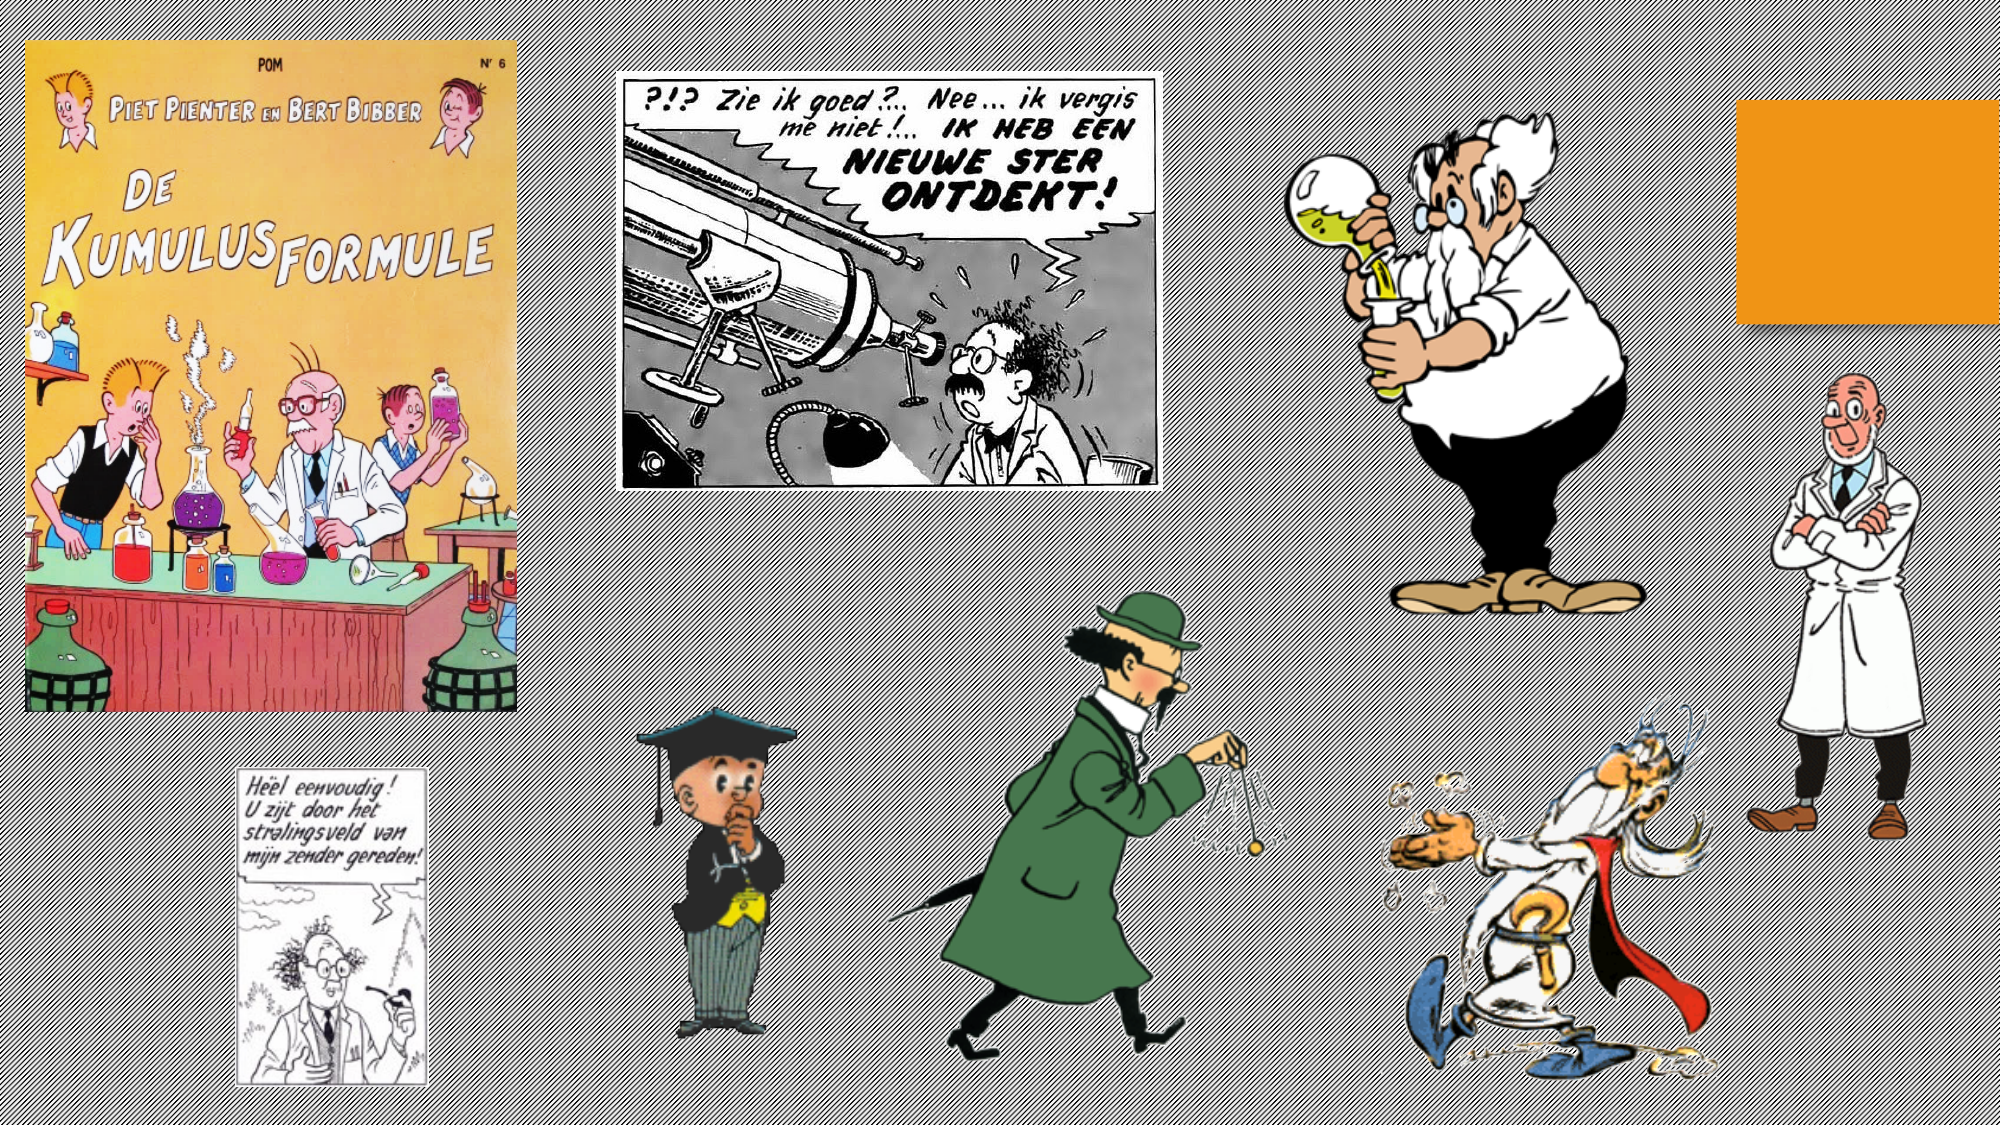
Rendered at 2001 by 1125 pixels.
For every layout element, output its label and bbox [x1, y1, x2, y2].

text_box [25, 0, 50, 40]
text_box [50, 0, 75, 39]
text_box [75, 0, 262, 39]
picture [0, 0, 2000, 1125]
